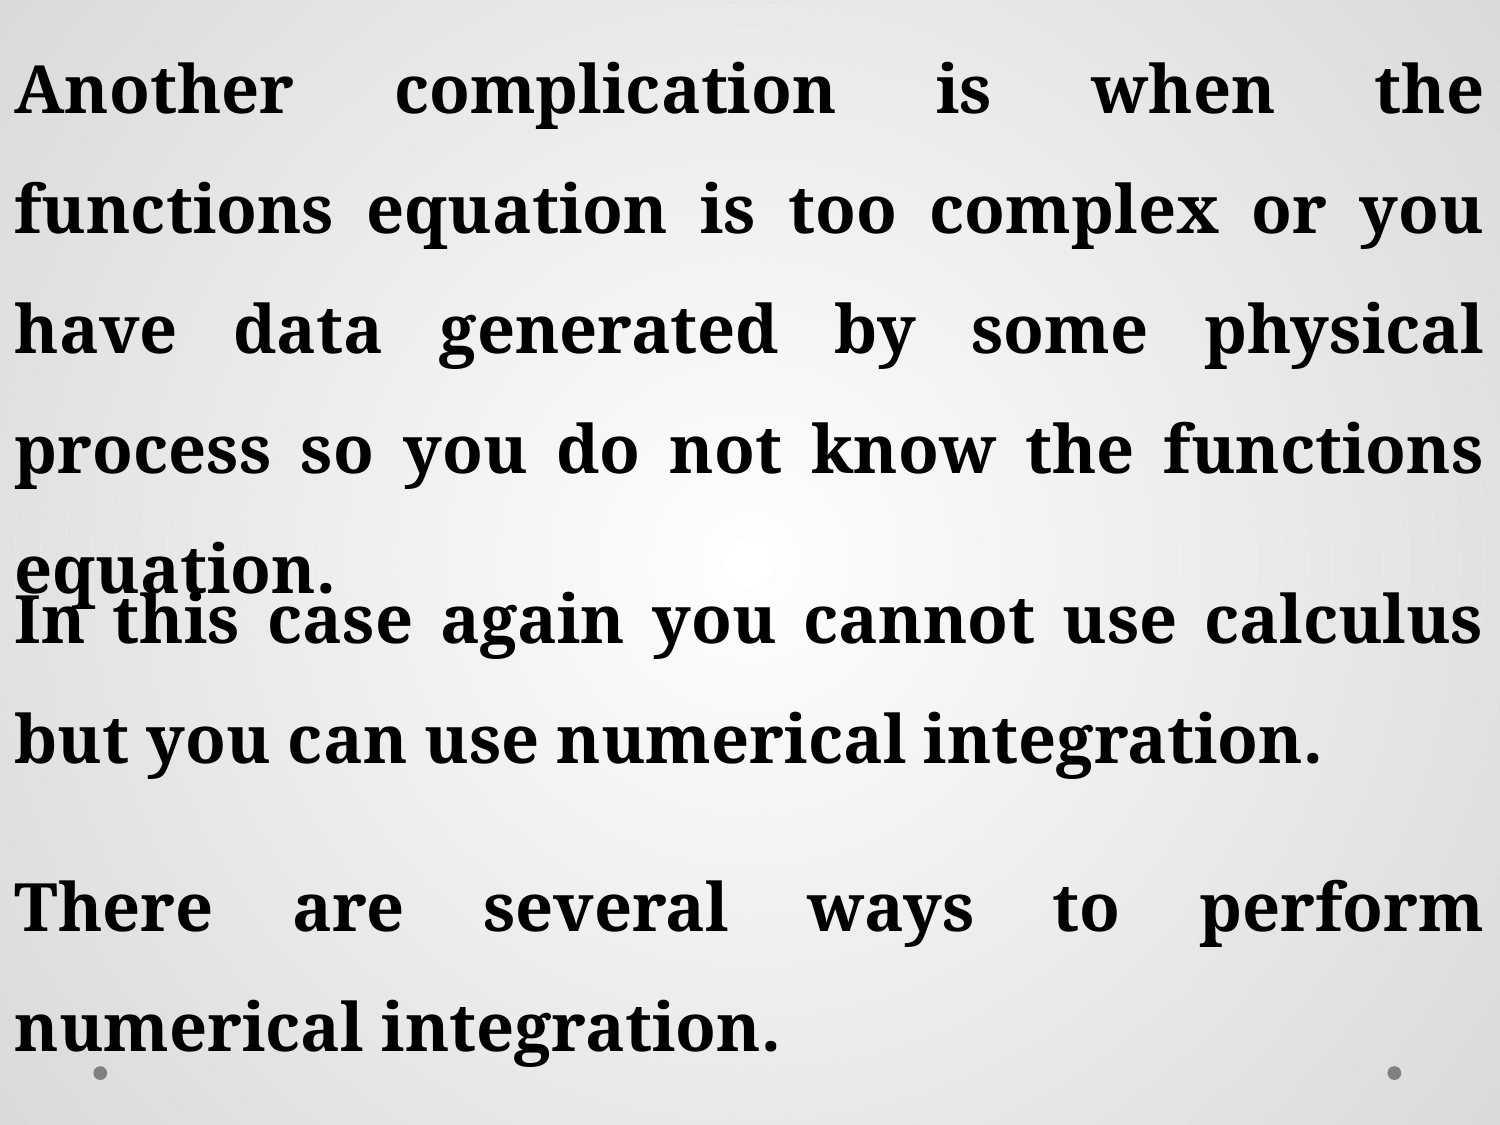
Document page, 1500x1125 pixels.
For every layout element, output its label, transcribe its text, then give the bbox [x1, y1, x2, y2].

text_box There are several ways to perform numerical integration. [0, 817, 1500, 1072]
